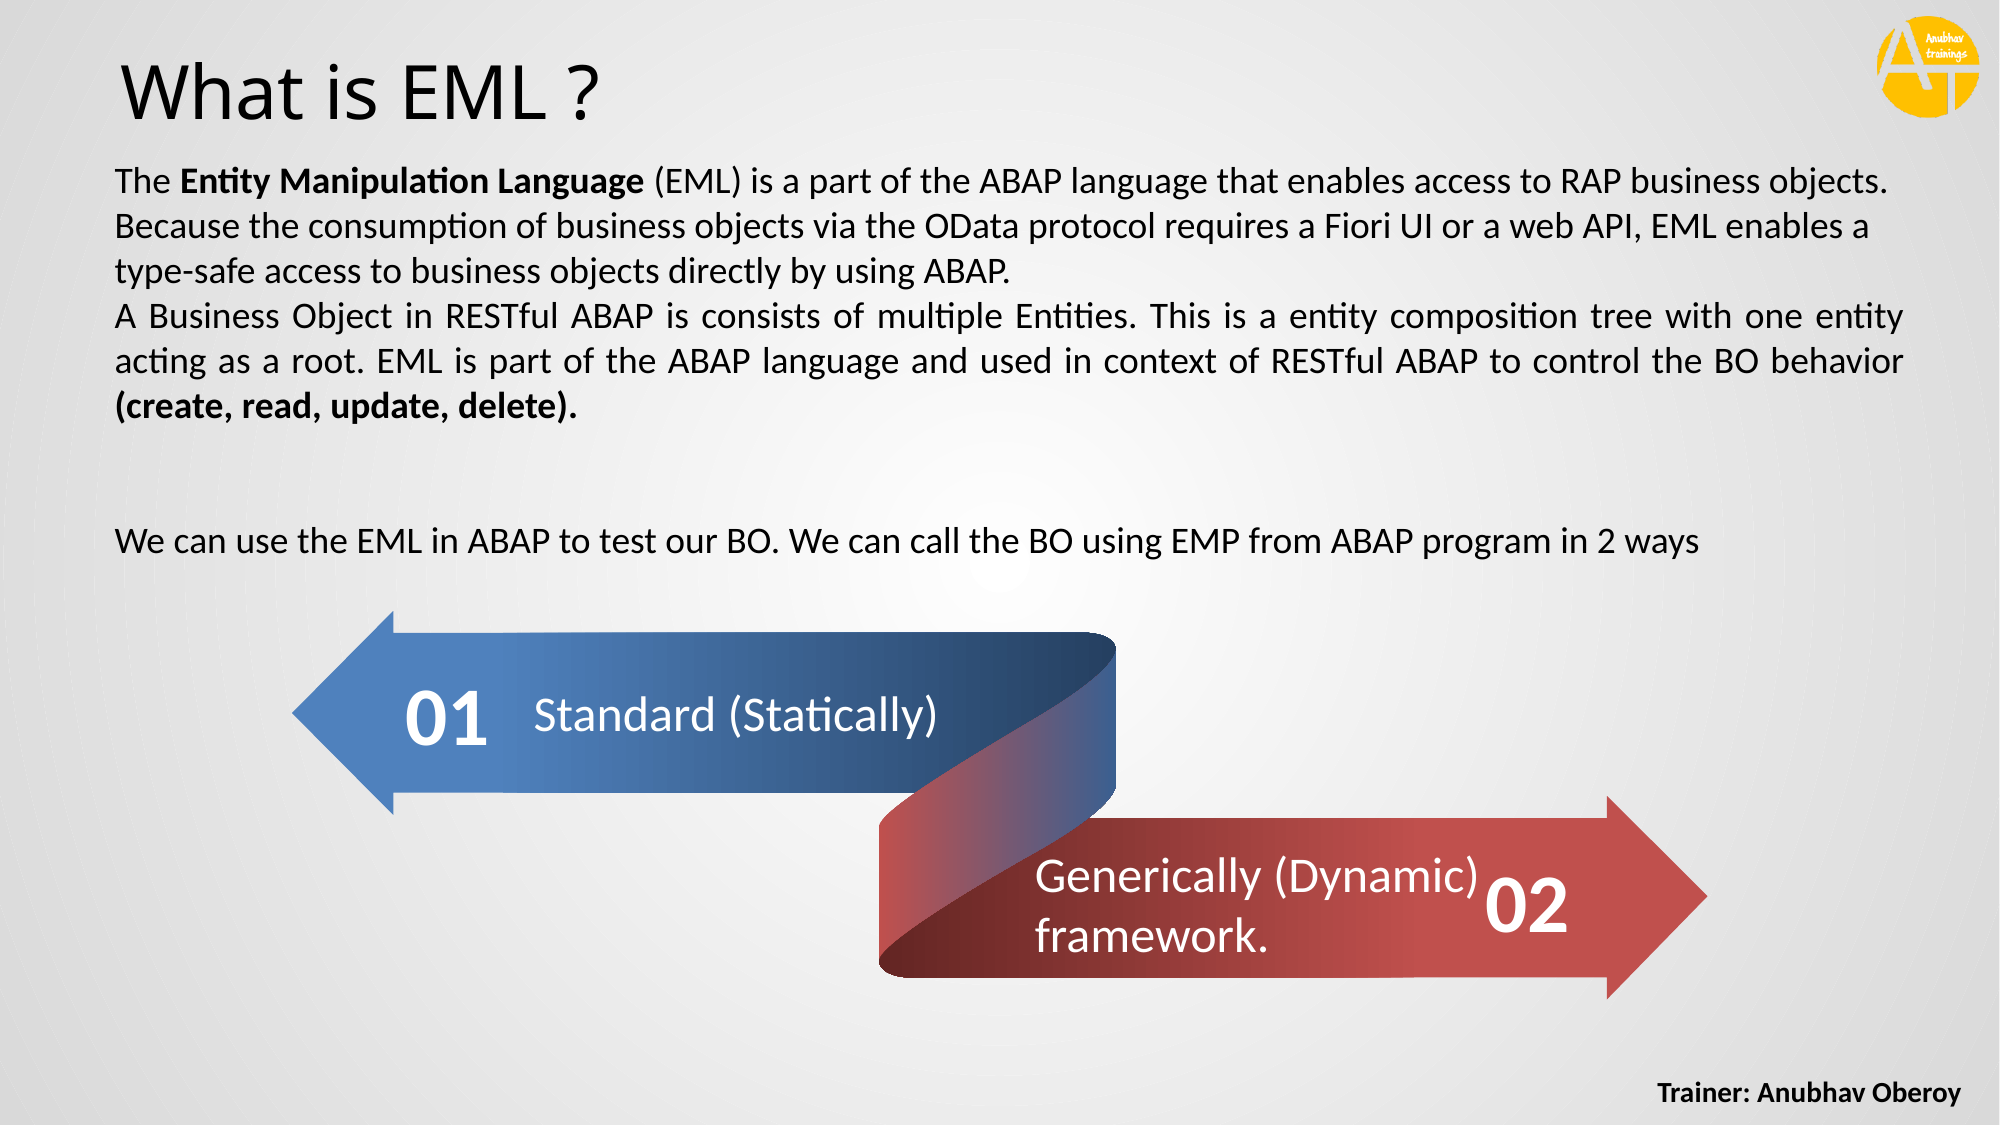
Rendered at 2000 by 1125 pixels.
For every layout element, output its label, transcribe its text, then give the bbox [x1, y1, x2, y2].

text_box [878, 865, 1017, 978]
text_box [398, 661, 965, 763]
footer Trainer: Anubhav Oberoy [1625, 1061, 1994, 1121]
picture [1866, 9, 1985, 126]
text_box The Entity Manipulation Language (EML) is a part of the ABAP language that enables access to RAP business objects. Because the consumption of business objects via the OData protocol requires a Fiori UI or a web API, EML enables a type-safe access to business objects directly by using ABAP. A Business Object in RESTful ABAP is consists of multiple Entities. This is a entity composition tree with one entity acting as a root. EML is part of the ABAP language and used in context of RESTful ABAP to control the BO behavior (create, read, update, delete). We can use the EML in ABAP to test our BO. We can call the BO using EMP from ABAP program in 2 ways [99, 148, 1922, 614]
text_box [878, 650, 1116, 960]
title What is EML ? [99, 30, 1900, 148]
text_box [291, 610, 1116, 816]
text_box [1071, 795, 1708, 1000]
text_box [1019, 833, 1585, 971]
